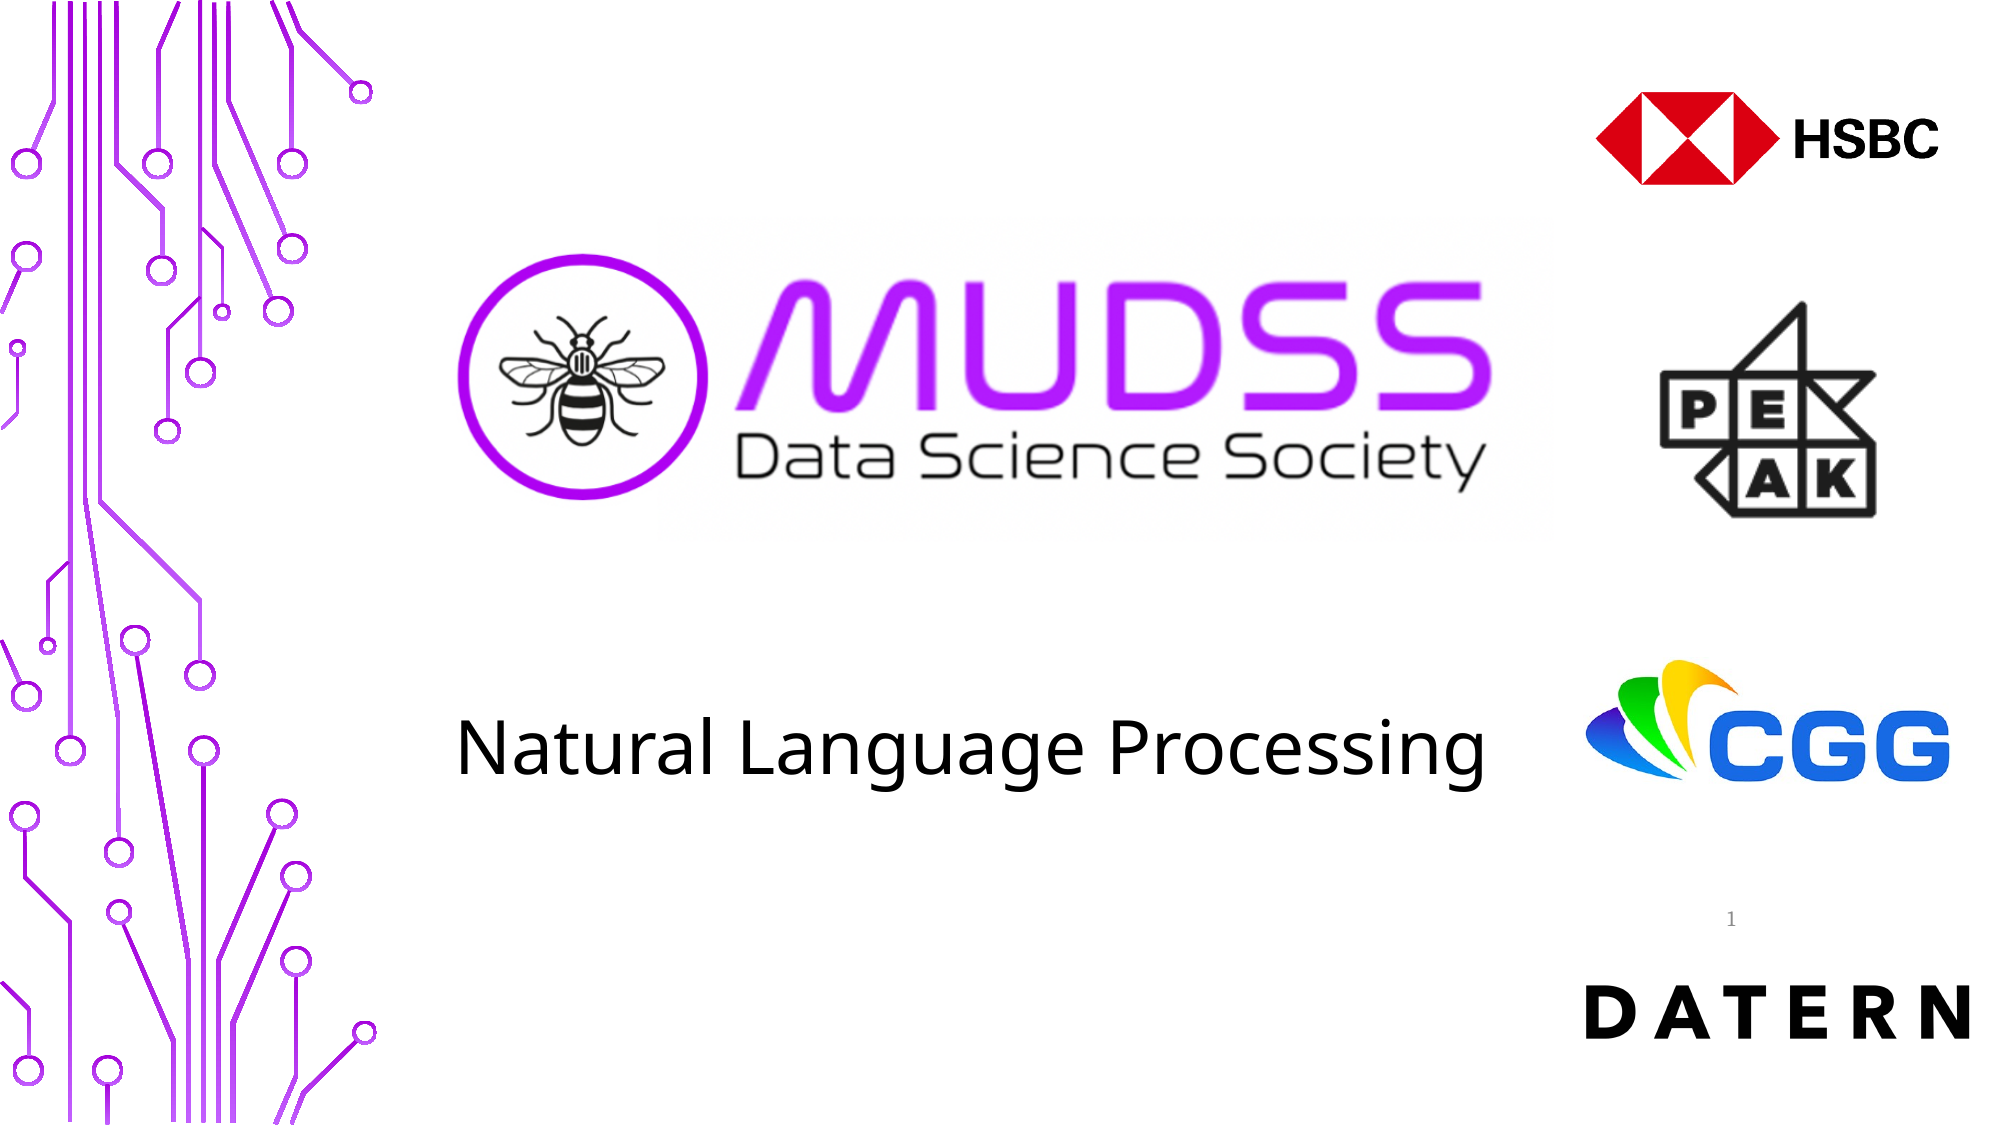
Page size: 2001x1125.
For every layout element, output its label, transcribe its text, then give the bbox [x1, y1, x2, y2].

text_box Natural Language Processing [396, 692, 1548, 798]
picture [1582, 657, 1951, 785]
picture [1582, 82, 1951, 202]
picture [395, 216, 1554, 552]
picture [1632, 298, 1902, 526]
slide_number 1 [1623, 887, 1750, 948]
picture [1582, 983, 1972, 1041]
